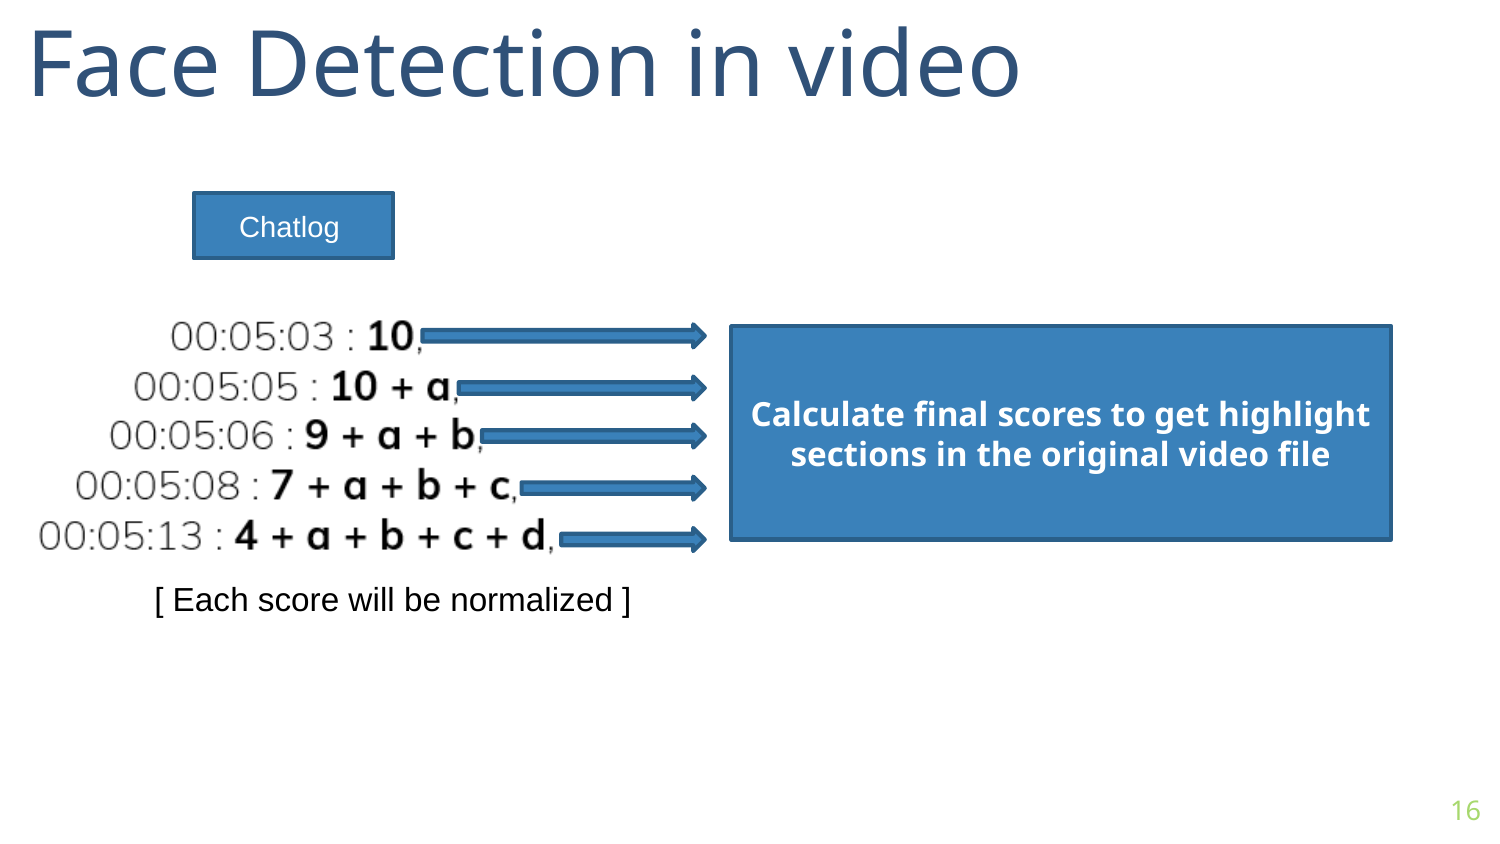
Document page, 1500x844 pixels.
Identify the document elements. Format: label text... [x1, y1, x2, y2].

text_box Chatlog [192, 191, 395, 260]
text_box [580, 474, 707, 502]
picture [12, 283, 575, 586]
text_box [580, 422, 707, 450]
text_box [580, 322, 707, 350]
text_box Face Detection in video [26, 8, 1500, 115]
text_box Calculate final scores to get highlight sections in the original video file [729, 324, 1393, 542]
text_box [ Each score will be normalized ] [139, 570, 648, 625]
text_box [580, 526, 707, 553]
text_box [580, 374, 707, 402]
slide_number 16 [1391, 779, 1482, 844]
